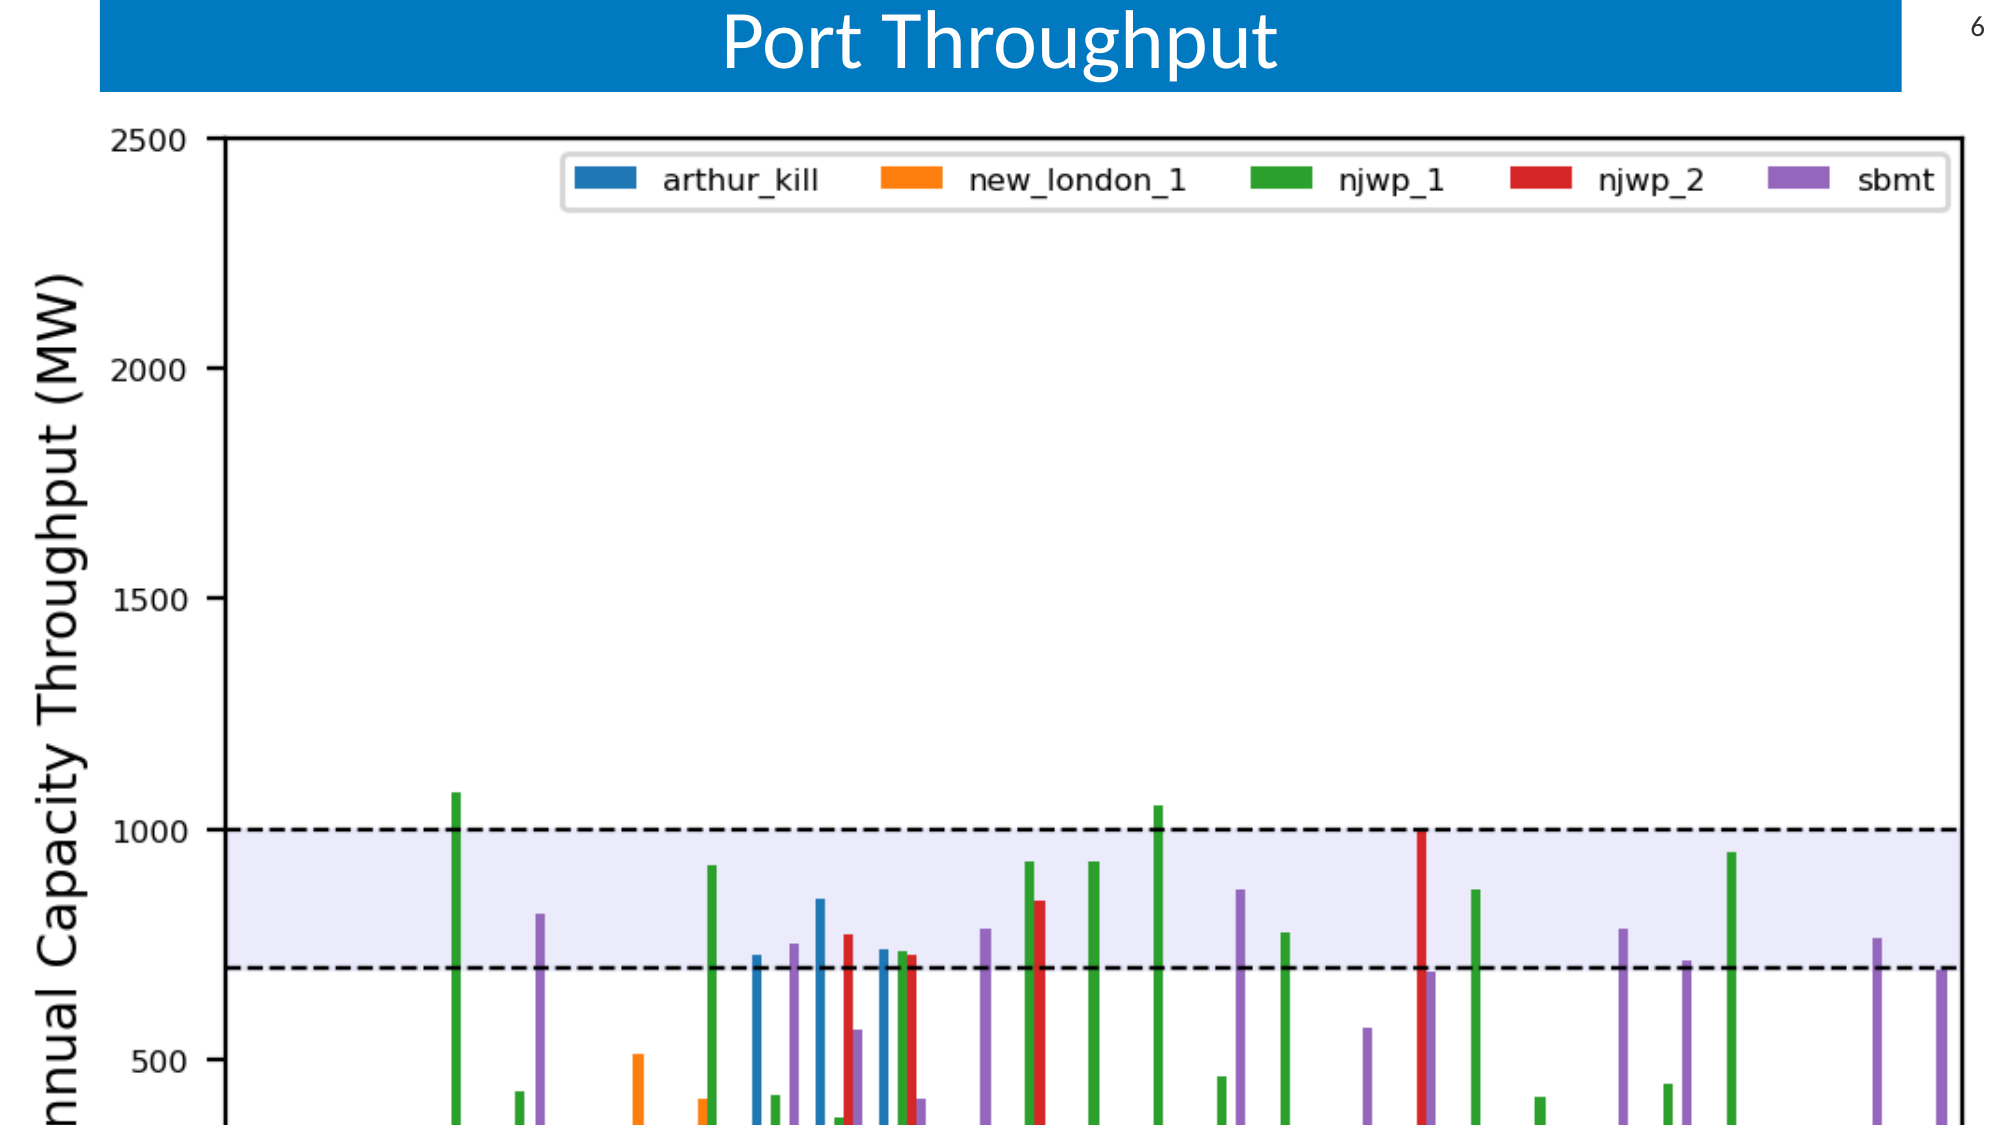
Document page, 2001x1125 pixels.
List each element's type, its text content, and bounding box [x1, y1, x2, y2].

picture [0, 92, 2000, 1125]
title Port Throughput [99, 0, 1902, 91]
